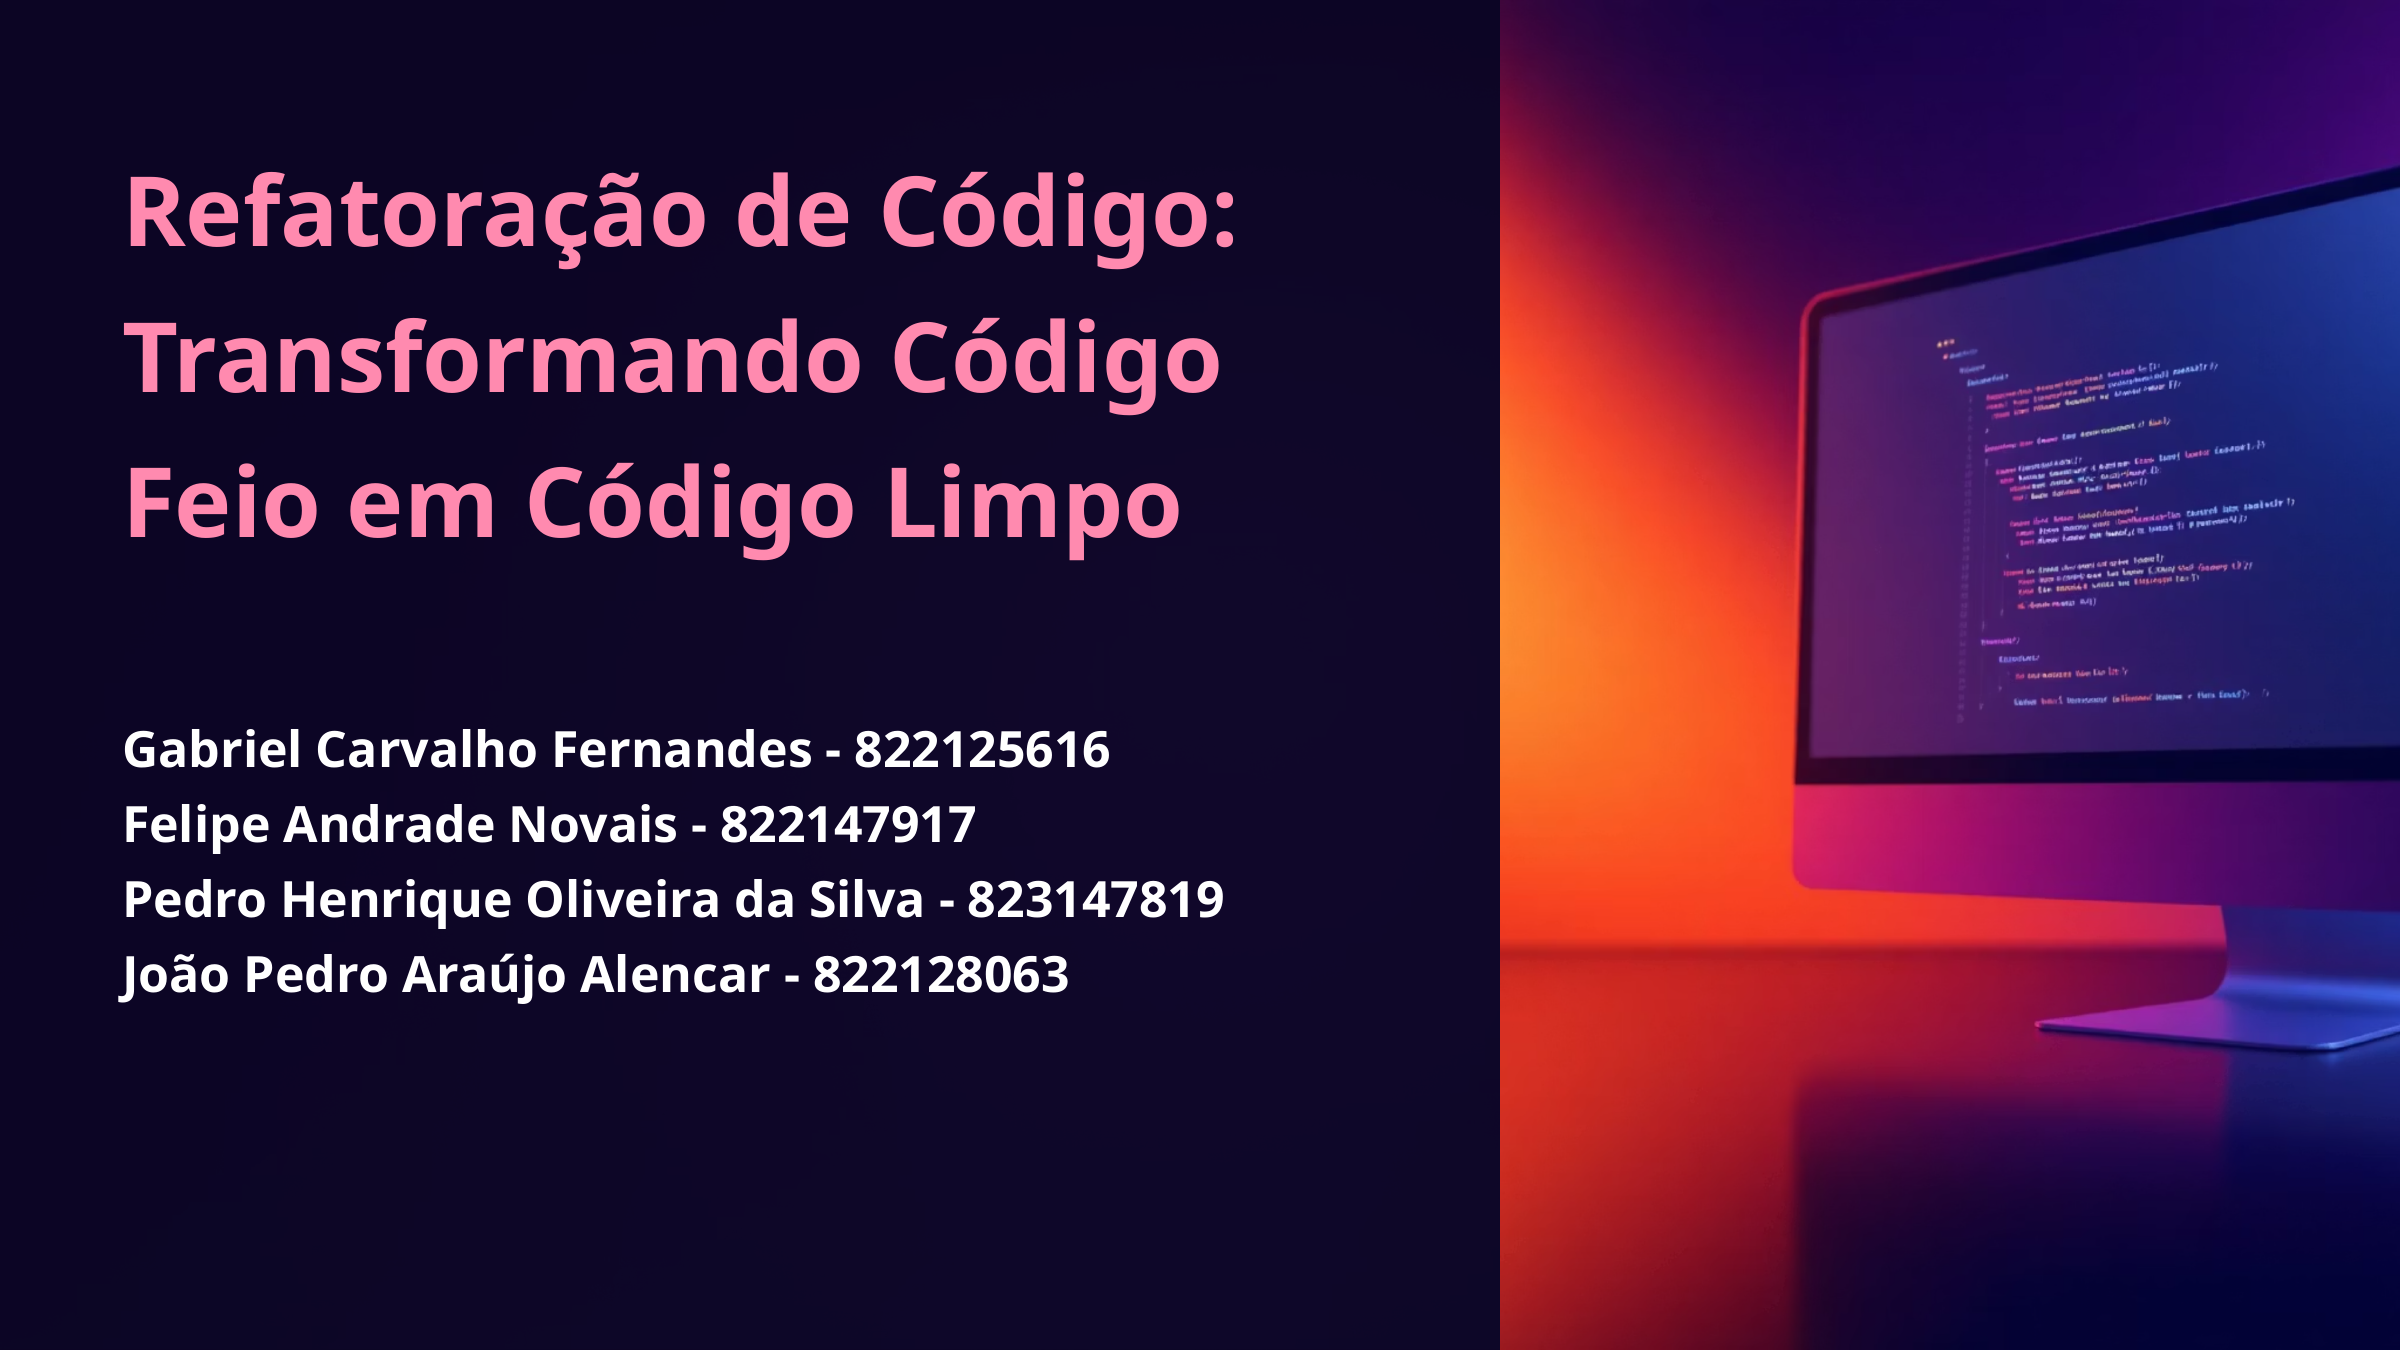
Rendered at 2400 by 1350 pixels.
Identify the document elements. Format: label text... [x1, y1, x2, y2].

text_box Refatoração de Código: Transformando Código Feio em Código Limpo [122, 121, 1362, 488]
picture [1499, 0, 2400, 1350]
text_box Gabriel Carvalho Fernandes - 822125616 Felipe Andrade Novais - 822147917 Pedro Henrique Oliveira da Silva - 823147819 João Pedro Araújo Alencar - 822128063 [122, 702, 1362, 1069]
